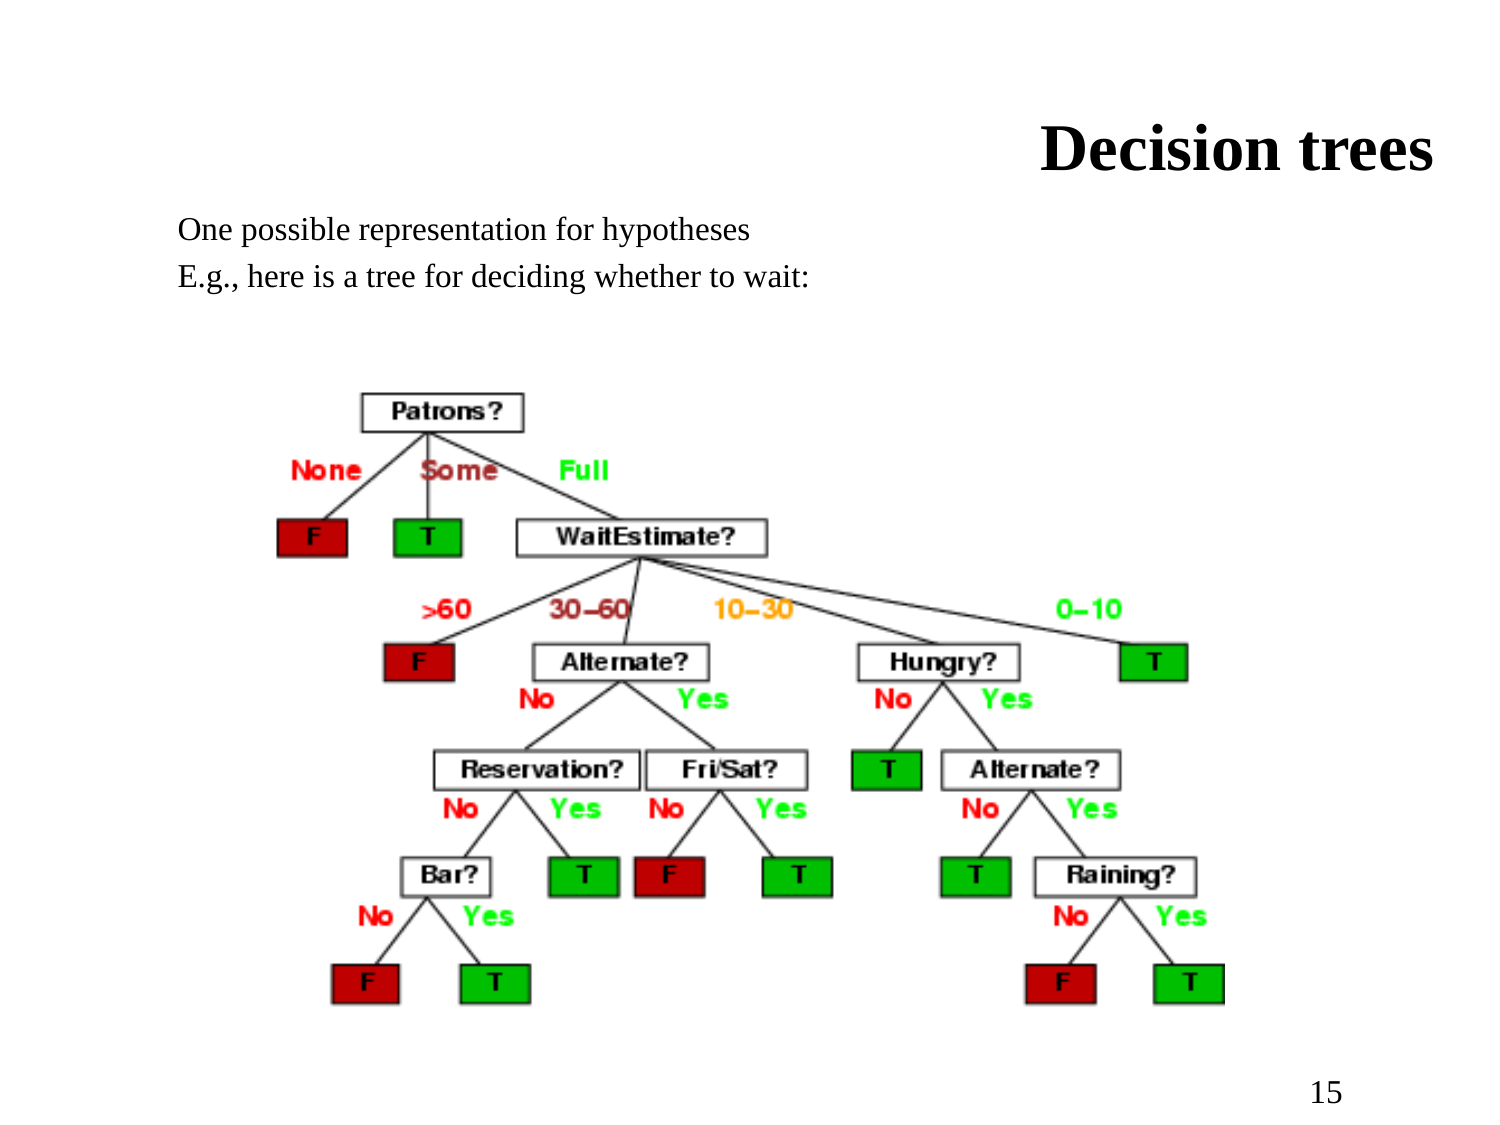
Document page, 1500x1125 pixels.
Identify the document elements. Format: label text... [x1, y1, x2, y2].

title Decision trees [174, 50, 1450, 238]
picture [274, 362, 1226, 1045]
list One possible representation for hypotheses E.g., here is a tree for deciding whether to wait: [162, 200, 1438, 875]
